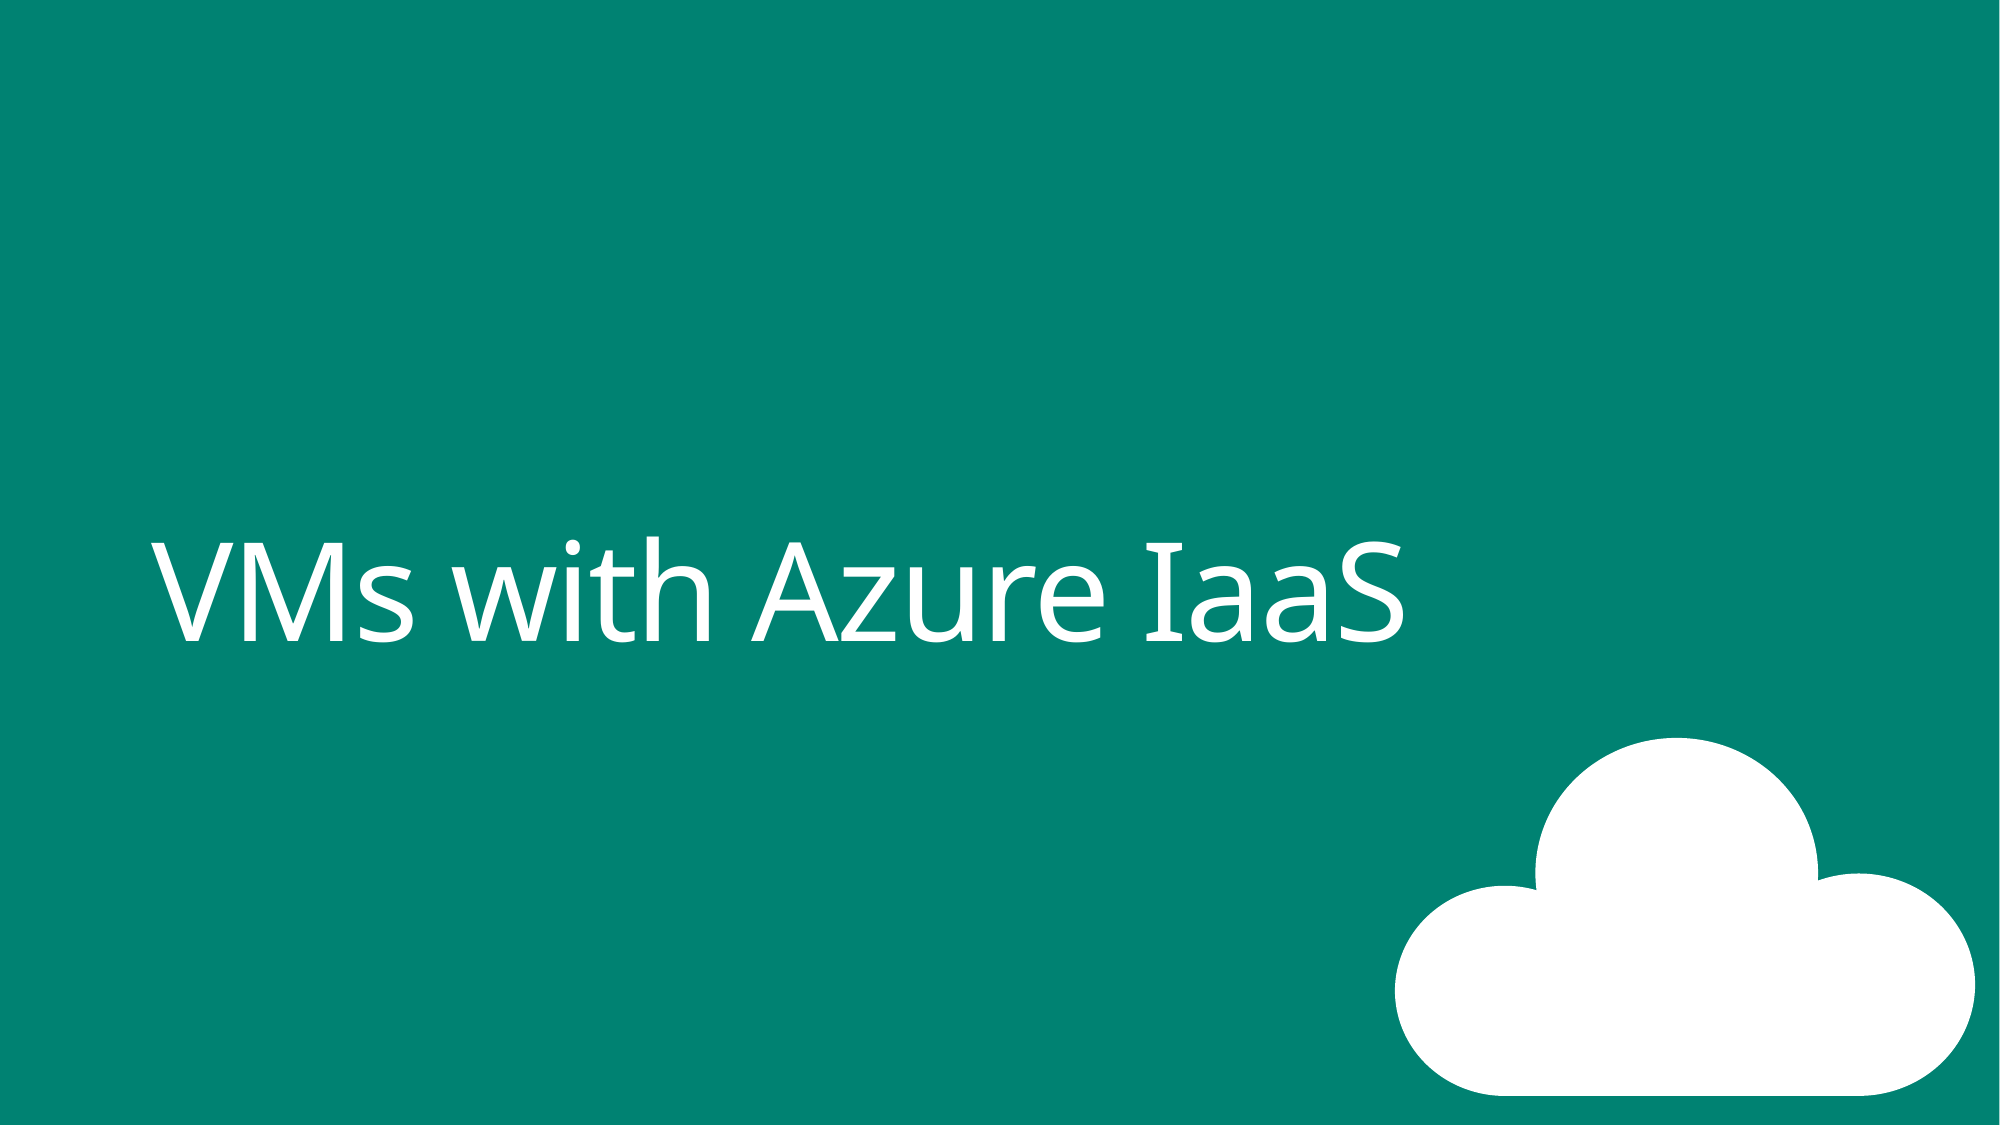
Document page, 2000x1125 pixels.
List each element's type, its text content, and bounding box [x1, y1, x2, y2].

title VMs with Azure IaaS [98, 126, 1868, 677]
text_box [1400, 743, 1970, 1090]
